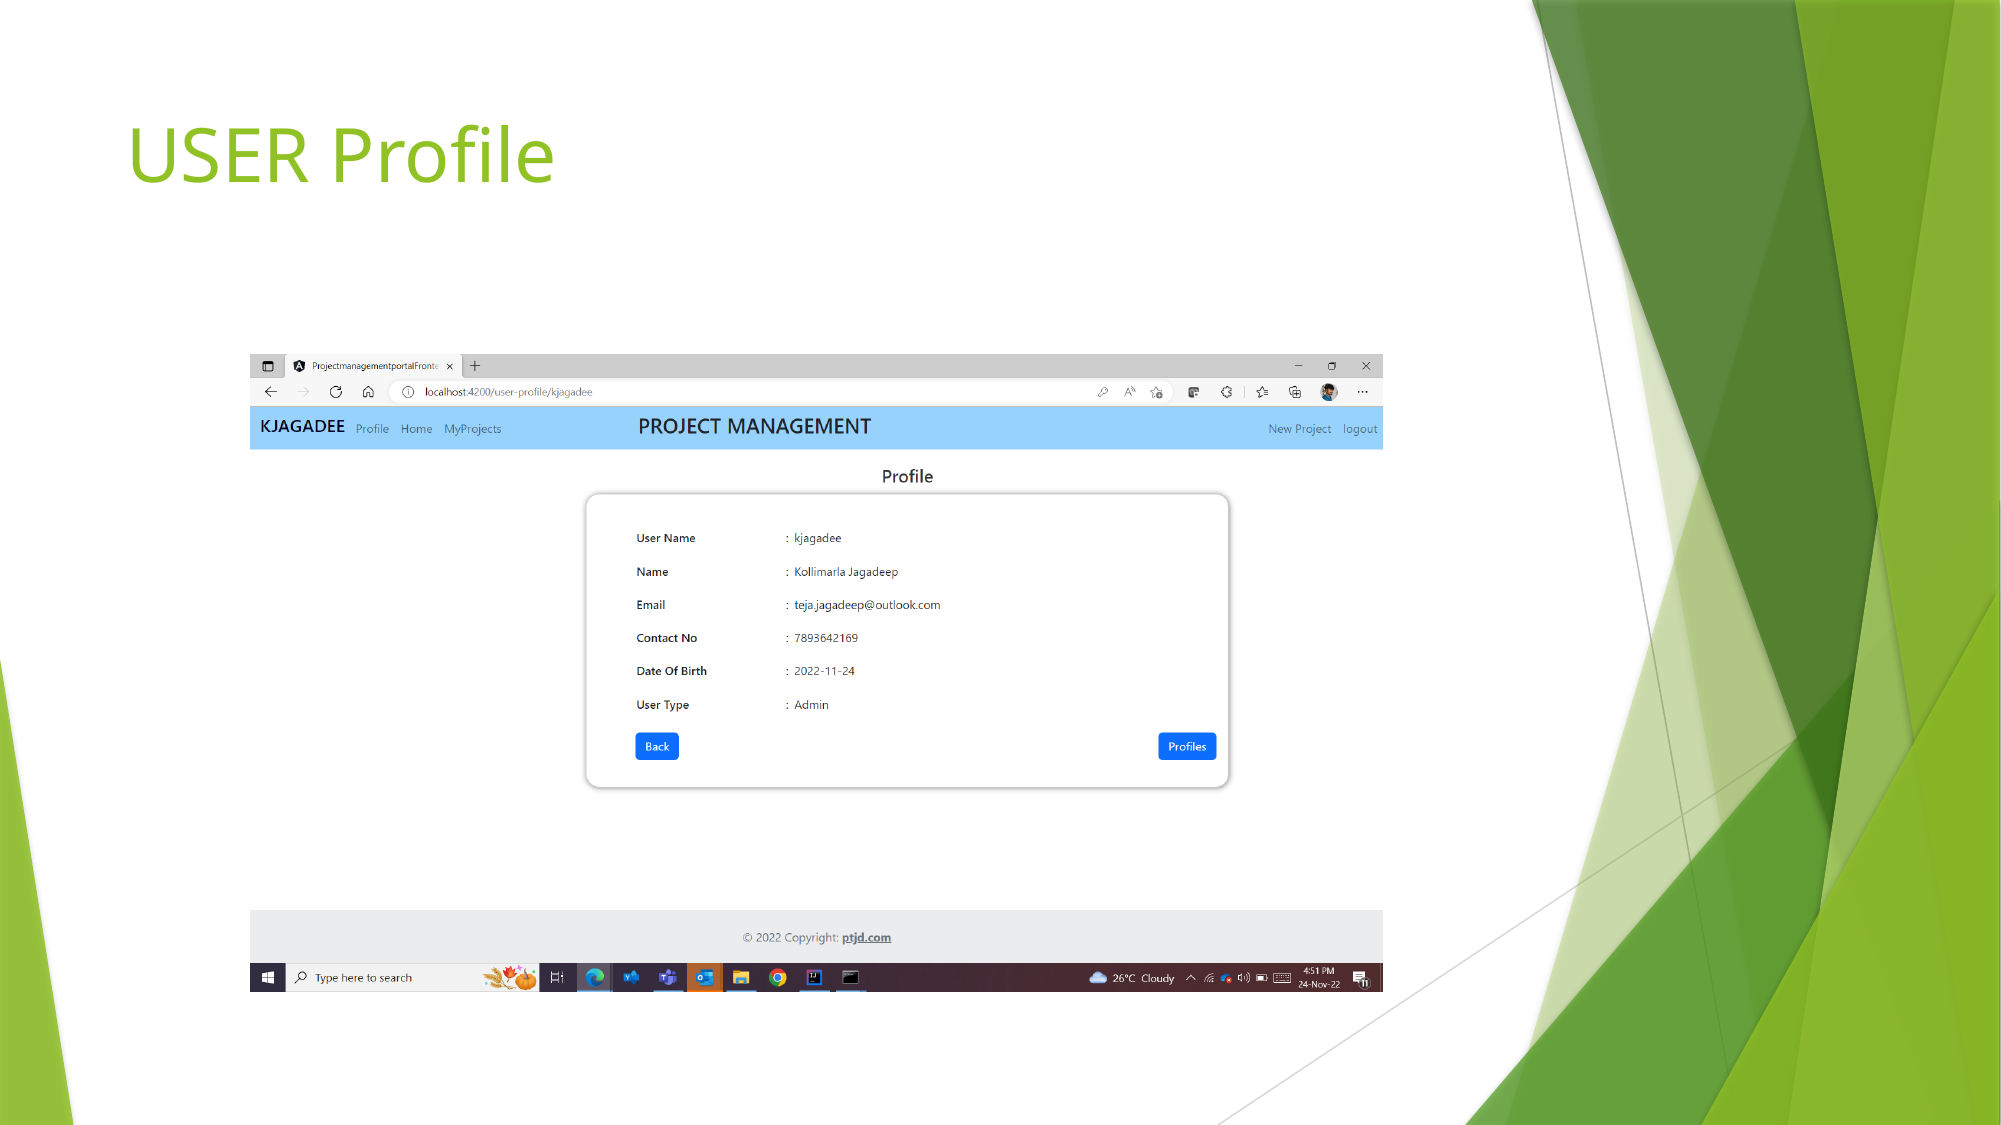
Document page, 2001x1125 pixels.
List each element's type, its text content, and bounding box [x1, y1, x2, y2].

title USER Profile [111, 99, 1522, 317]
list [249, 353, 1383, 992]
